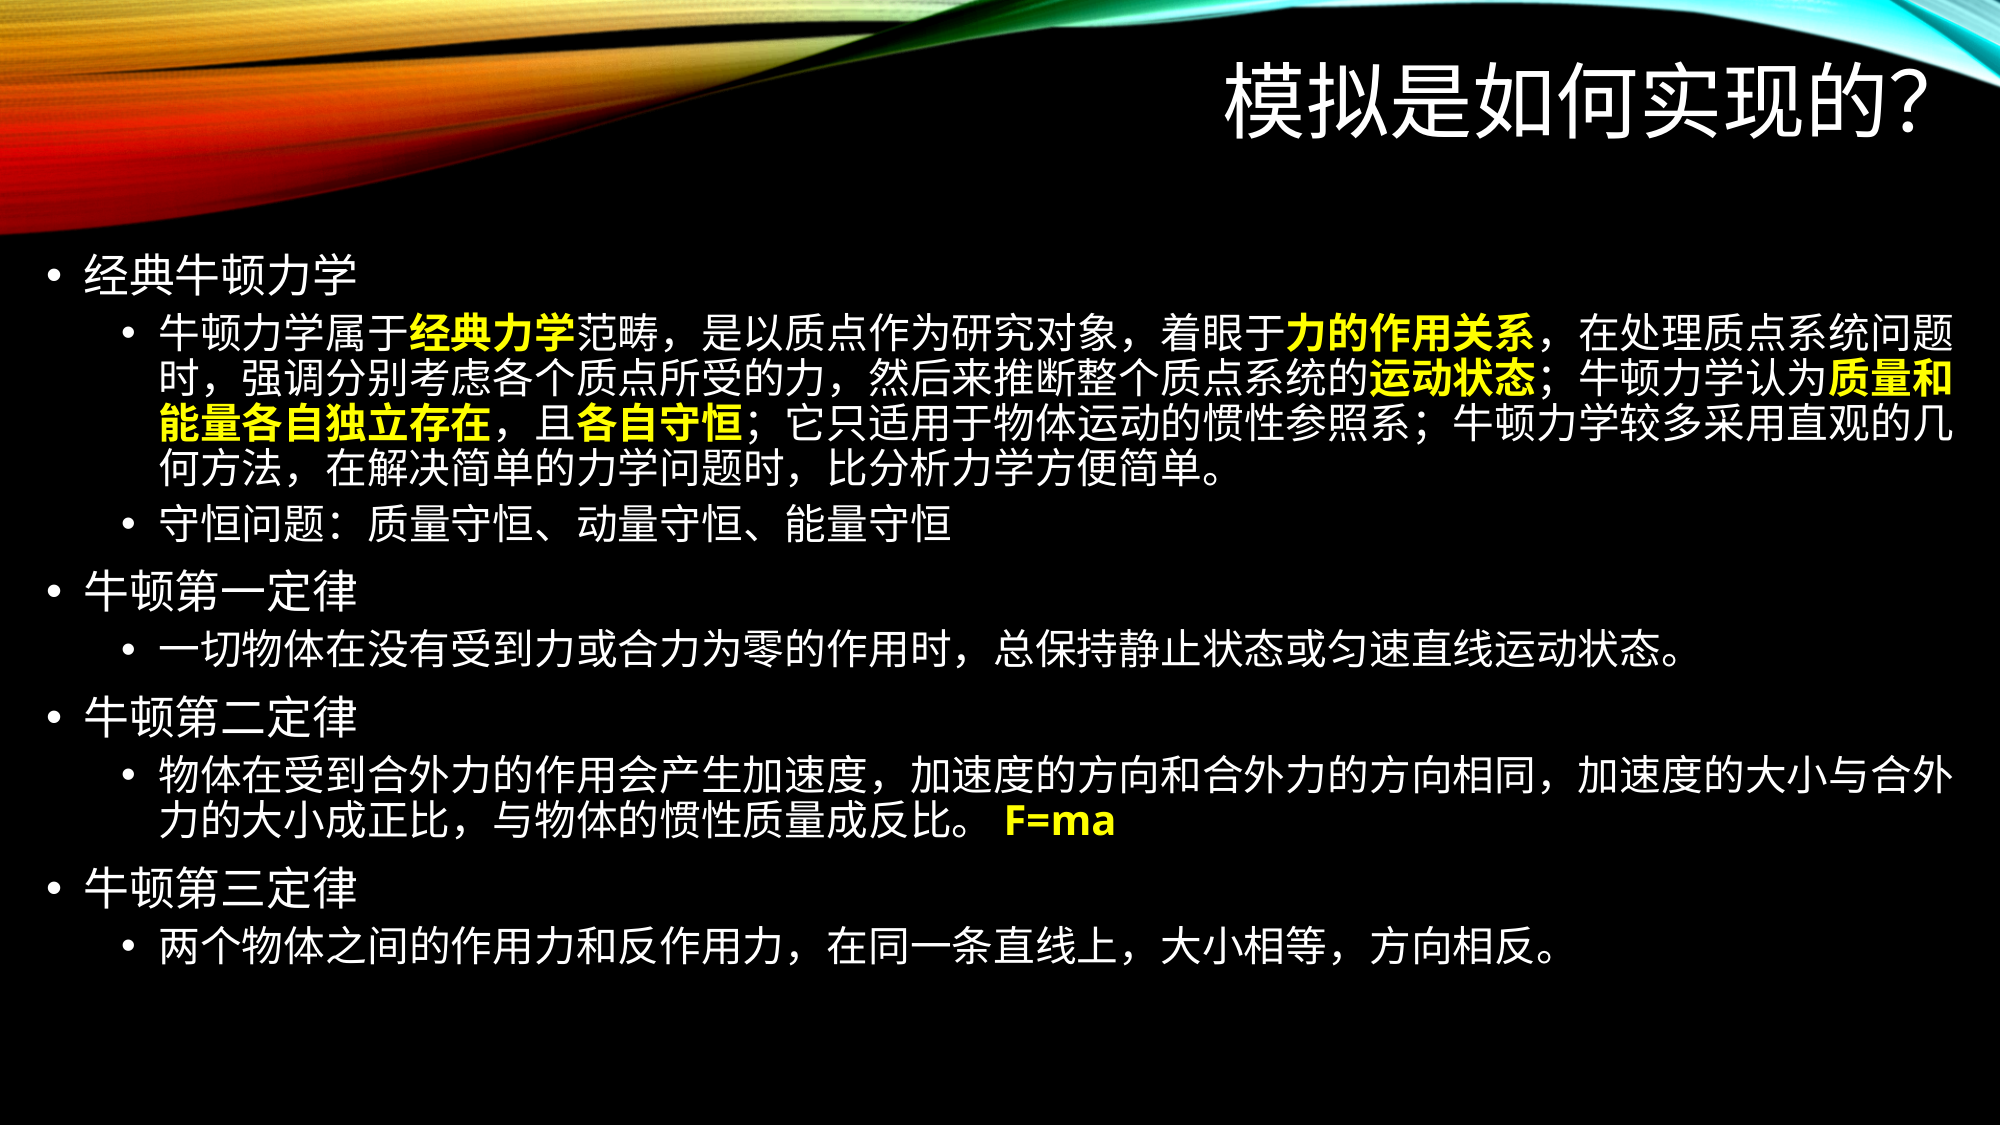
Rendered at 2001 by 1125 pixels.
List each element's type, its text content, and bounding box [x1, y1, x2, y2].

picture [0, 0, 2000, 237]
list 经典牛顿力学 牛顿力学属于经典力学范畴，是以质点作为研究对象，着眼于力的作用关系，在处理质点系统问题时，强调分别考虑各个质点所受的力，然后来推断整个质点系统的运动状态；牛顿力学认为质量和能量各自独立存在，且各自守恒；它只适用于物体运动的惯性参照系；牛顿力学较多采用直观的几何方法，在解决简单的力学问题时，比分析力学方便简单。 守恒问题：质量守恒、动量守恒、能量守恒 牛顿第一定律 一切物体在没有受到力或合力为零的作用时，总保持静止状态或匀速直线运动状态。 牛顿第二定律 物体在受到合外力的作用会产生加速度，加速度的方向和合外力的方向相同，加速度的大小与合外力的大小成正比，与物体的惯性质量成反比。F=ma 牛顿第三定律 两个物体之间的作用力和反作用力，在同一条直线上，大小相等，方向相反。 [31, 245, 1979, 1000]
title 模拟是如何实现的？ [574, 0, 1988, 213]
